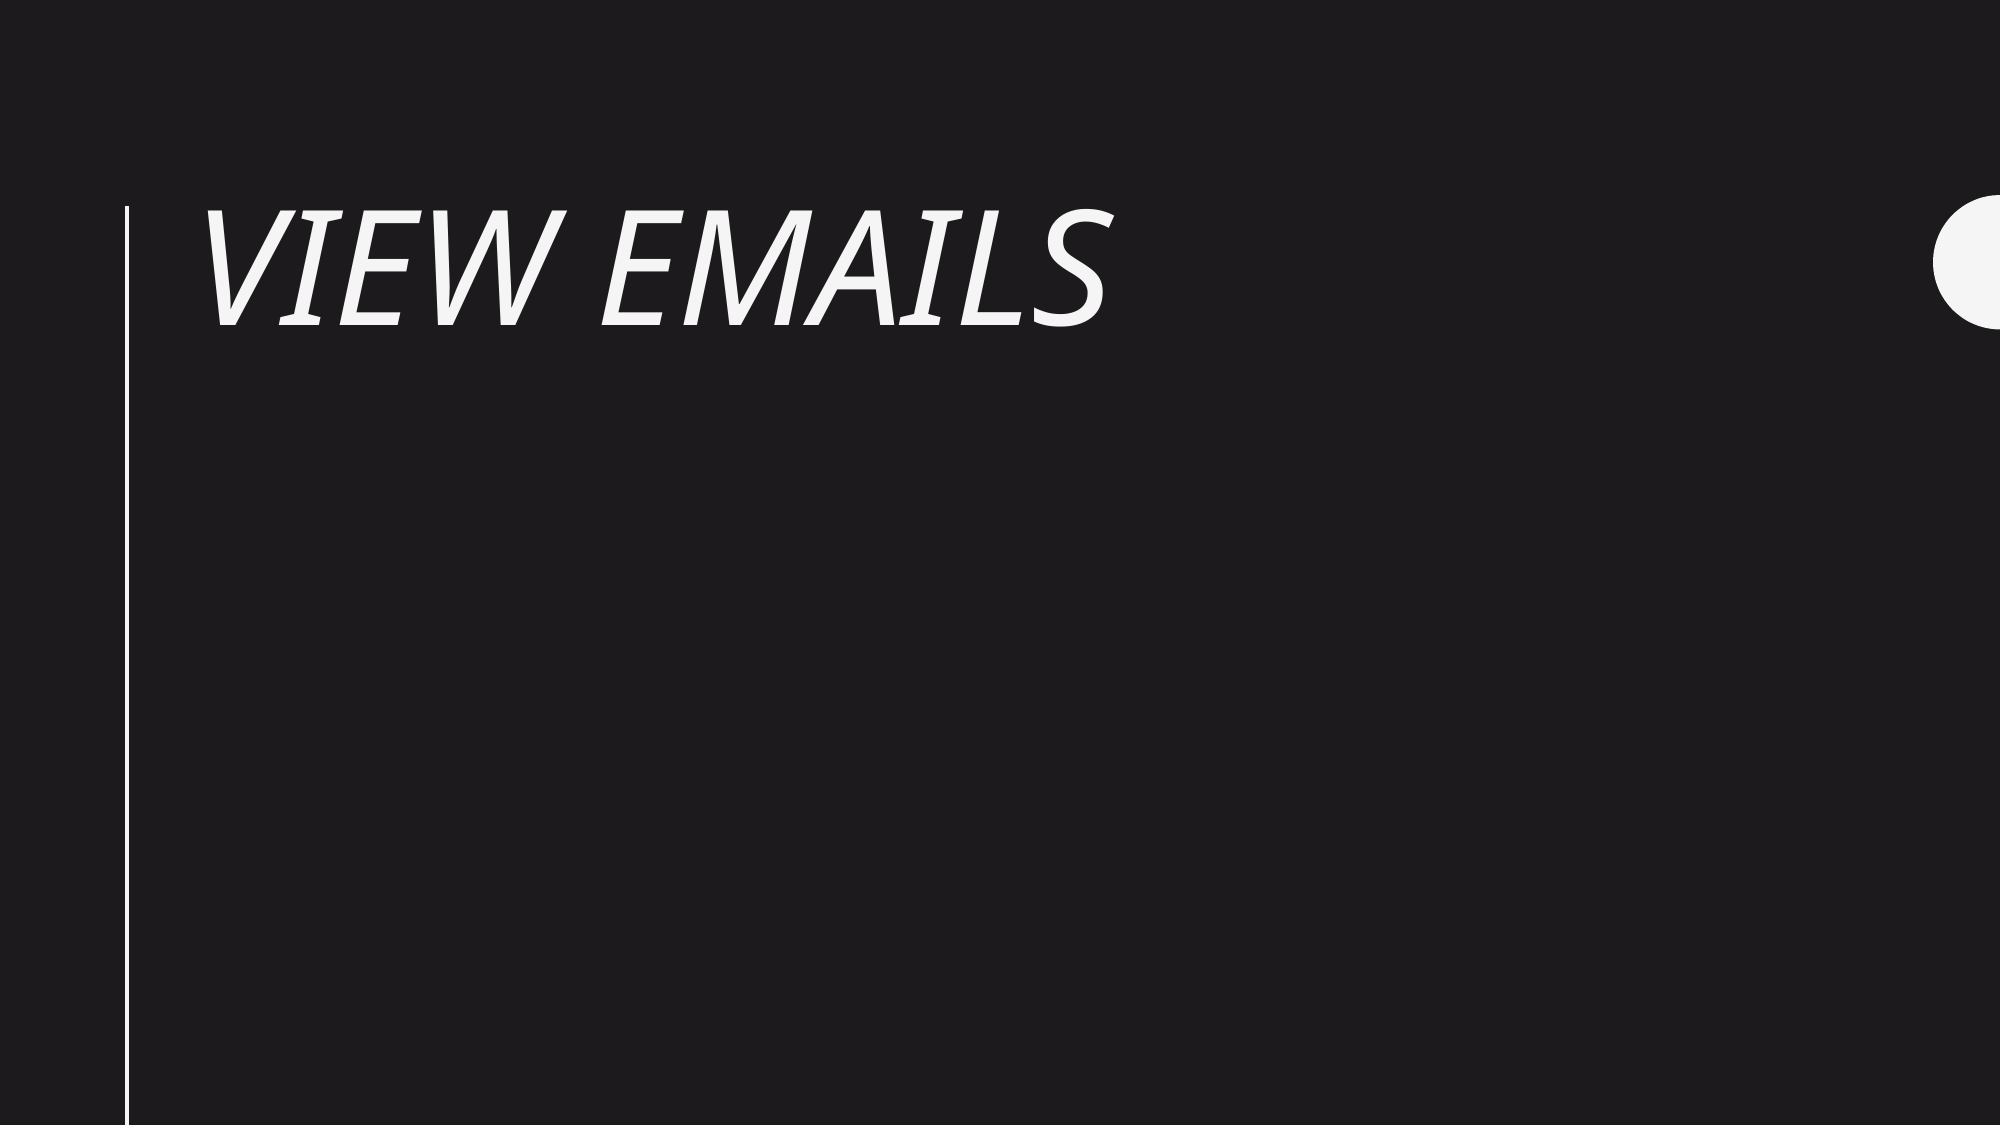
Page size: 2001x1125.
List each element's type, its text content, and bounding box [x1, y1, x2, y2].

title View emails [178, 187, 1899, 888]
